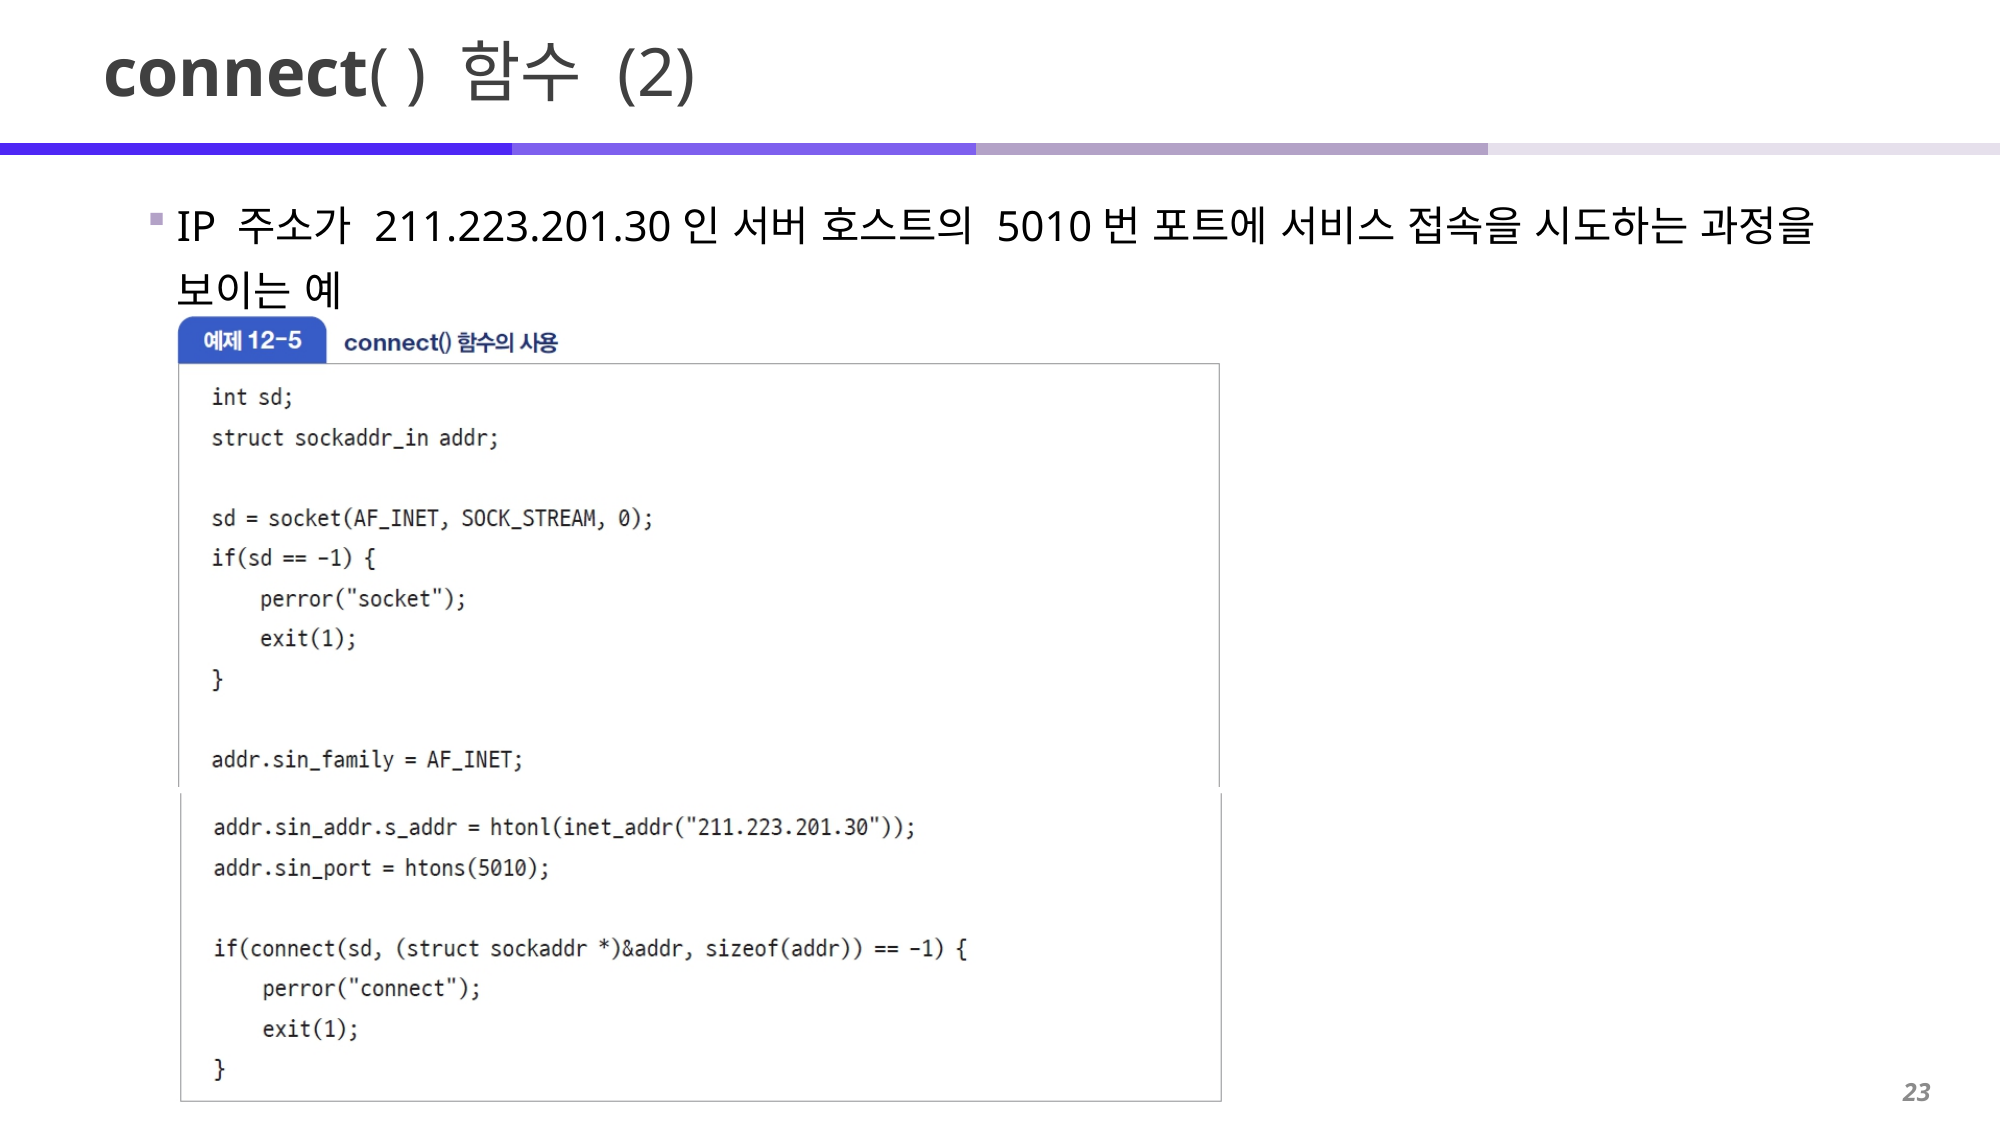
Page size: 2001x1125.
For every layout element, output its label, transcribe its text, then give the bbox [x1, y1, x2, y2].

list IP 주소가 211.223.201.30인 서버 호스트의 5010번 포트에 서비스 접속을 시도하는 과정을 보이는 예 [88, 176, 1920, 1083]
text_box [174, 312, 1227, 1107]
title connect( ) 함수 (2) [88, 18, 1920, 122]
